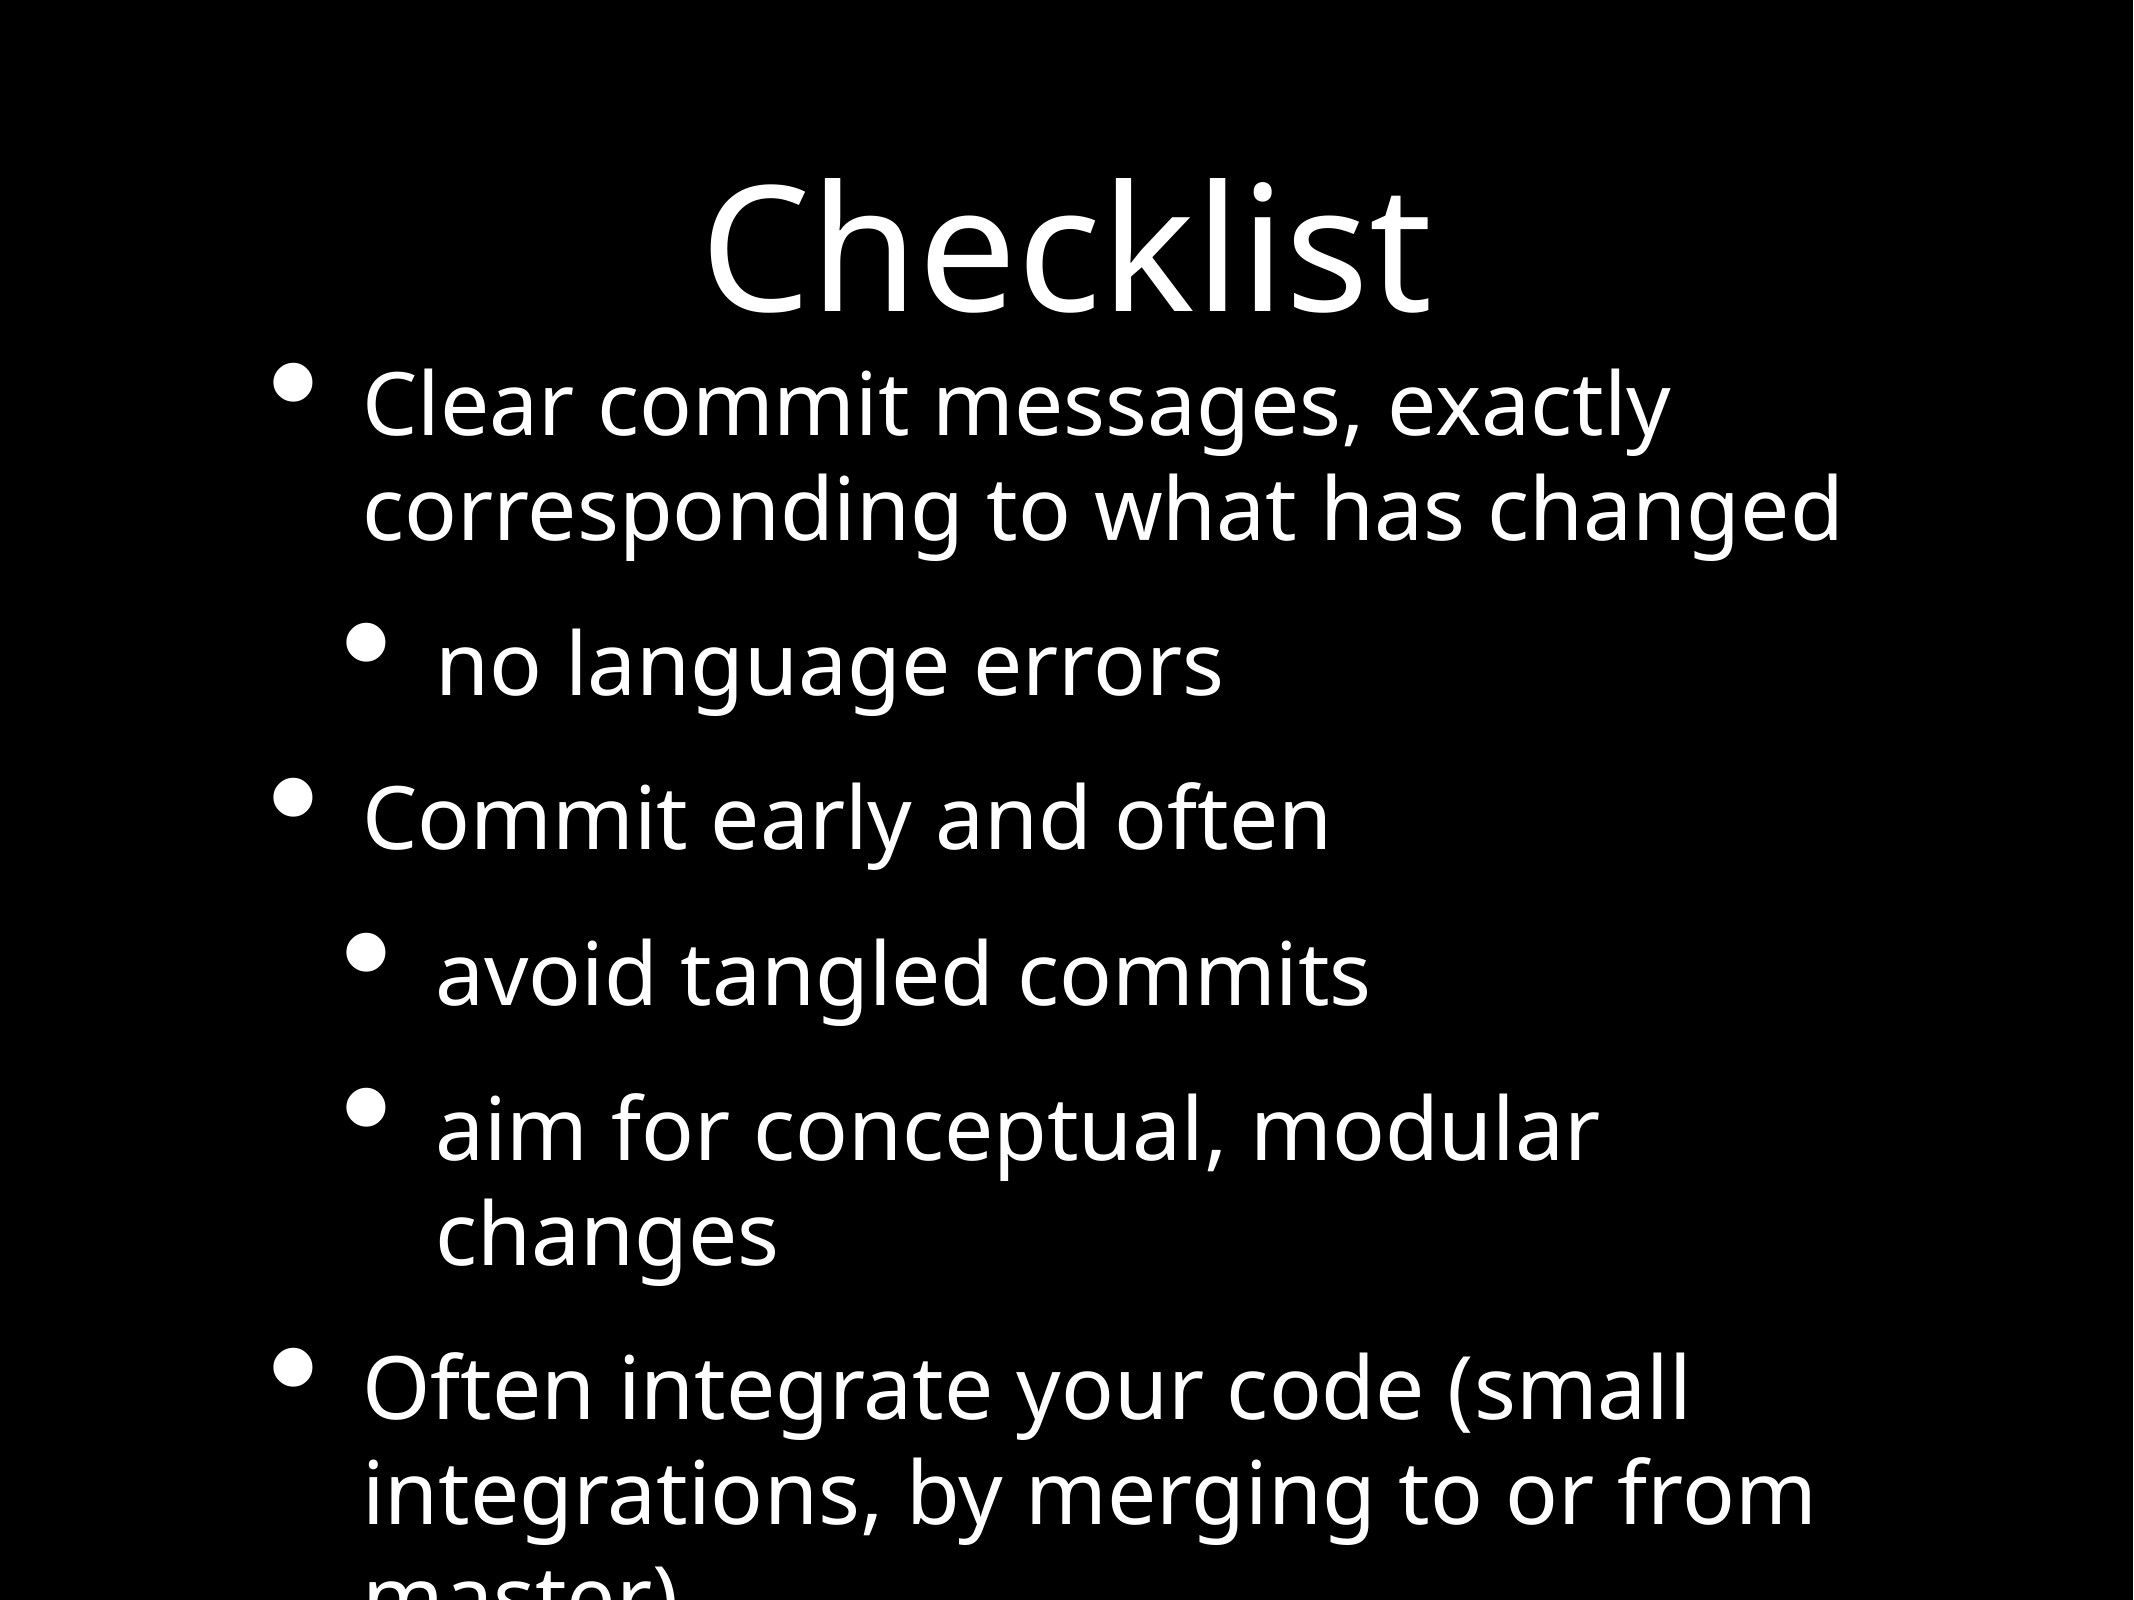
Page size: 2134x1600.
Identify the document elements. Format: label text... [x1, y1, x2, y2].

list Clear commit messages, exactly corresponding to what has changed no language errors Commit early and often avoid tangled commits aim for conceptual, modular changes Often integrate your code (small integrations, by merging to or from master) [207, 453, 1926, 1542]
title Checklist [207, 41, 1926, 443]
